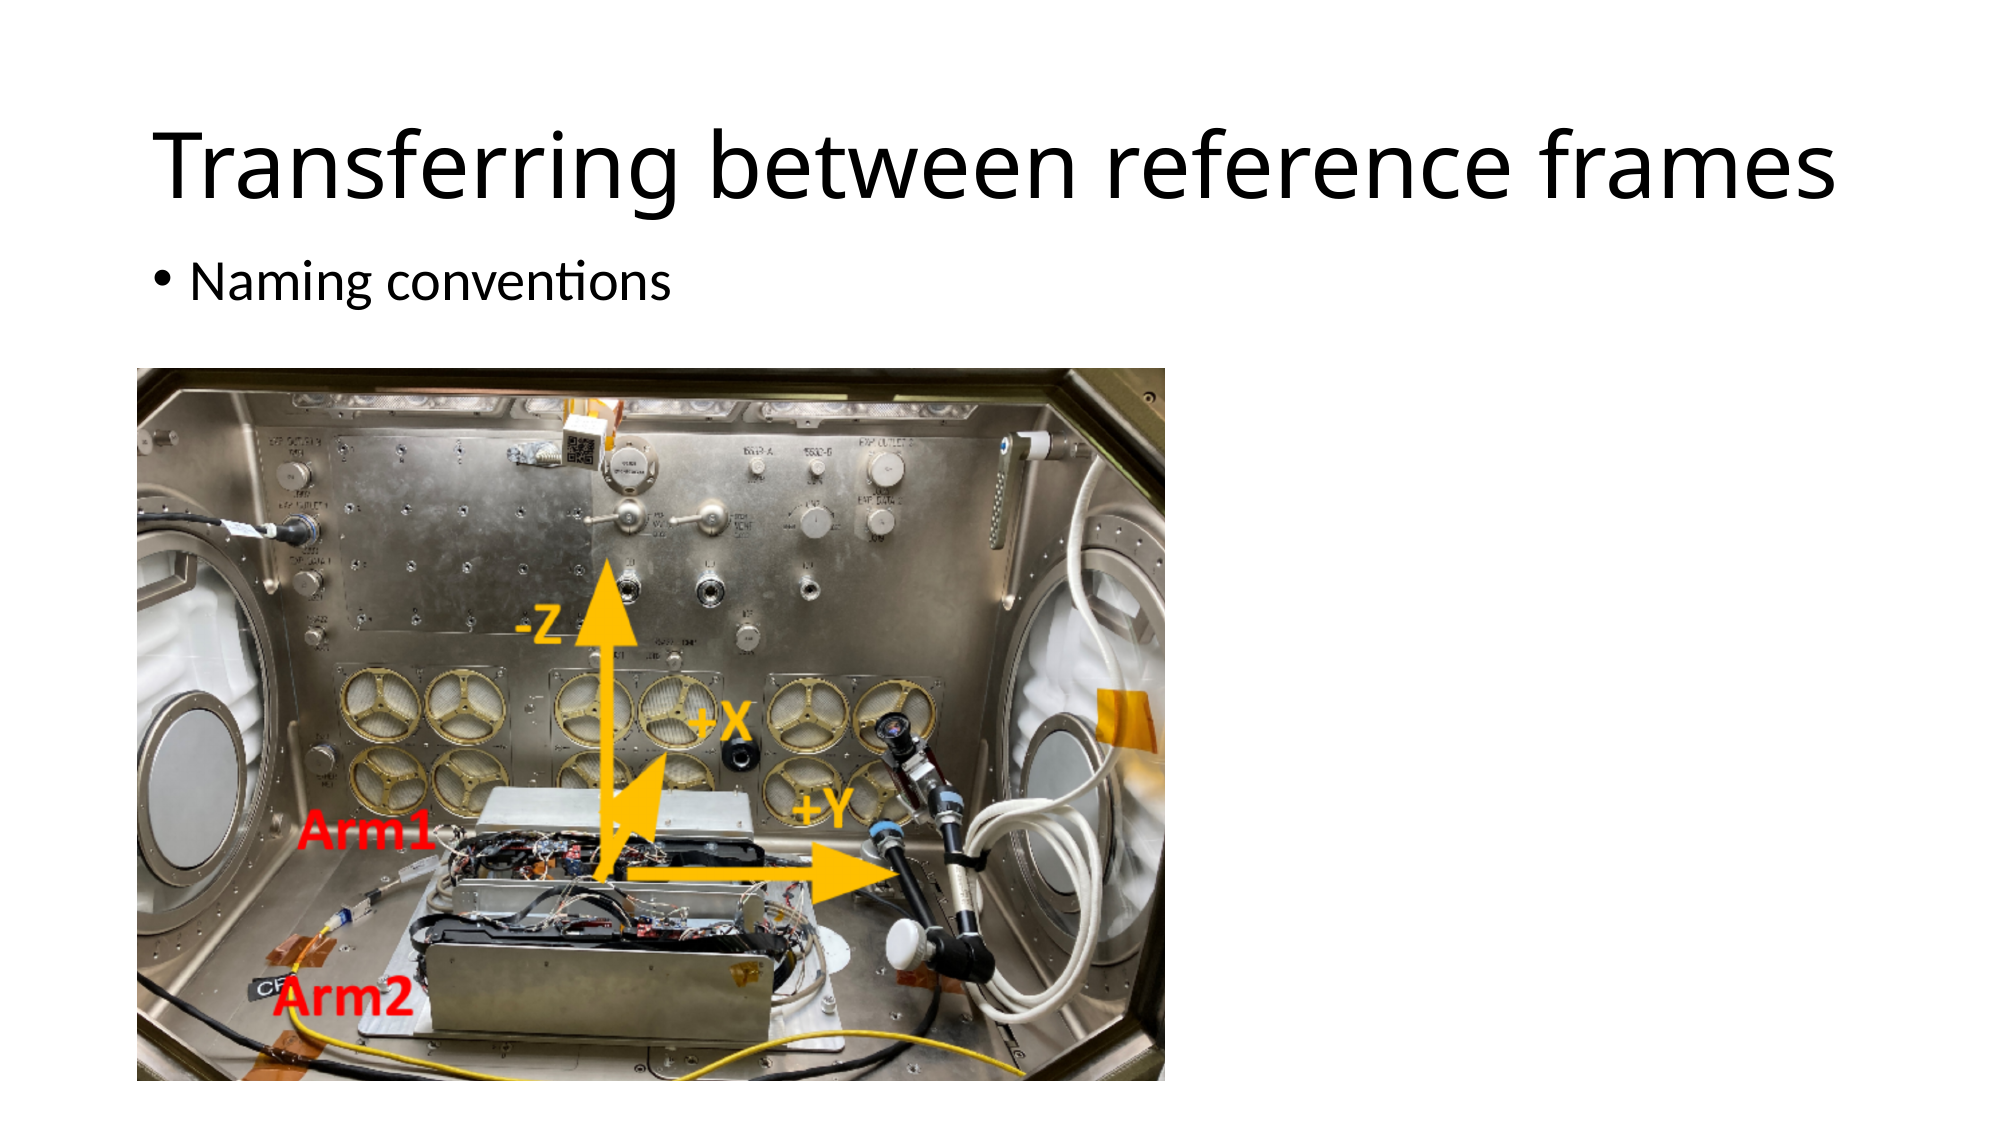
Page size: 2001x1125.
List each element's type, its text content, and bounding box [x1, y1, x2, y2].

picture [137, 368, 1165, 1081]
title Transferring between reference frames [137, 59, 1863, 242]
list Naming conventions [137, 242, 1863, 344]
